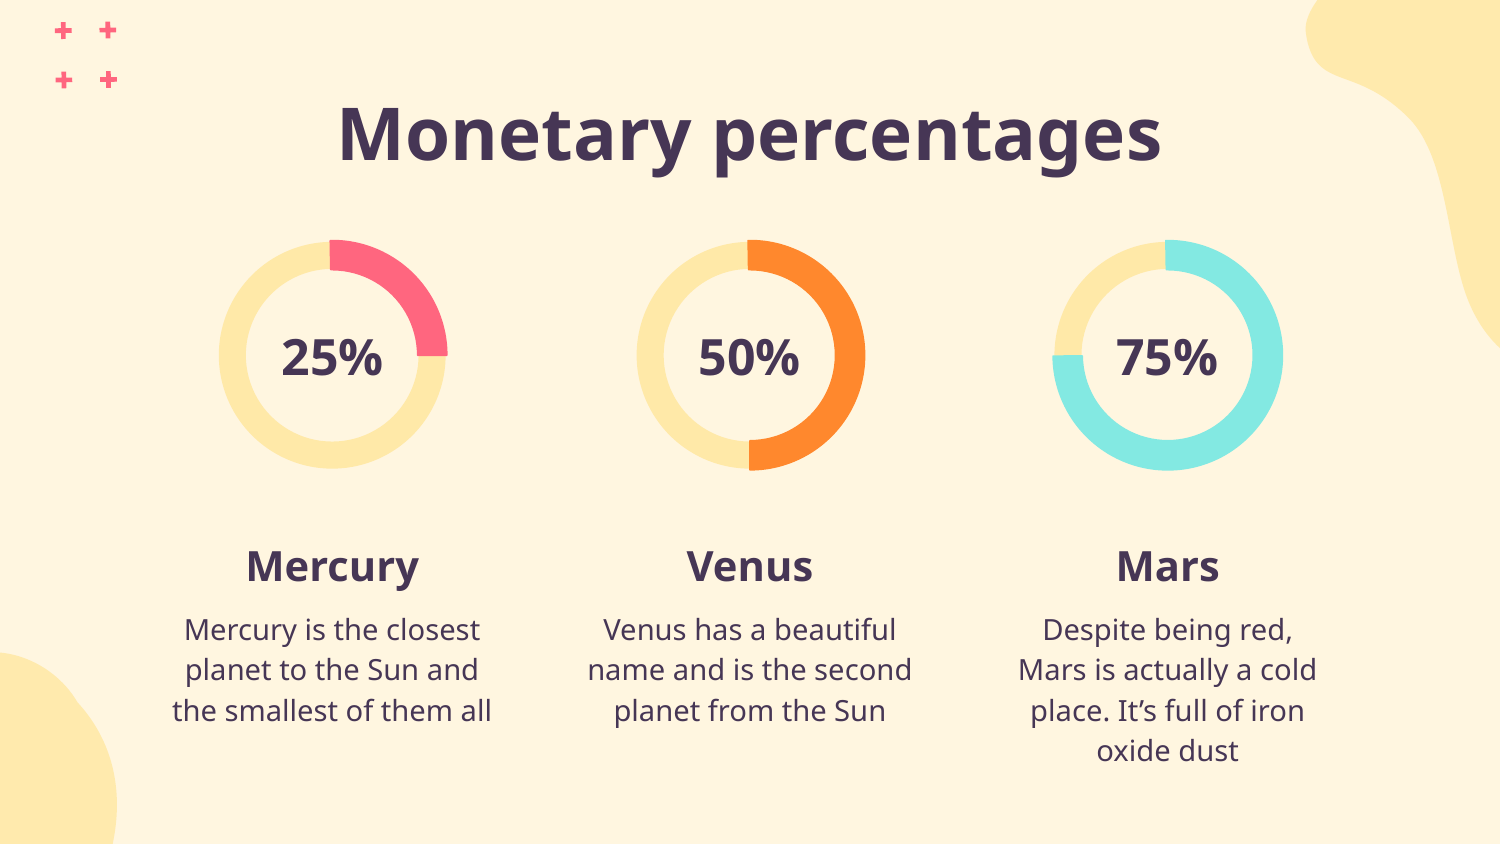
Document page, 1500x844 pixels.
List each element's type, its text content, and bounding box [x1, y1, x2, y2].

subtitle Mercury is the closest planet to the Sun and the smallest of them all [153, 606, 511, 736]
title Monetary percentages [118, 72, 1382, 167]
text_box [1054, 241, 1166, 356]
text_box [330, 240, 447, 356]
title 50% [666, 321, 834, 389]
subtitle Venus has a beautiful name and is the second planet from the Sun [571, 606, 929, 736]
text_box [748, 240, 865, 470]
text_box [218, 241, 446, 469]
title 25% [249, 321, 416, 389]
subtitle Mars [989, 513, 1346, 606]
subtitle Despite being red, Mars is actually a cold place. It’s full of iron oxide dust [989, 606, 1346, 736]
subtitle Mercury [153, 513, 511, 606]
title 75% [1084, 321, 1251, 389]
subtitle Venus [571, 513, 929, 606]
text_box [1053, 240, 1283, 470]
text_box [636, 241, 750, 469]
